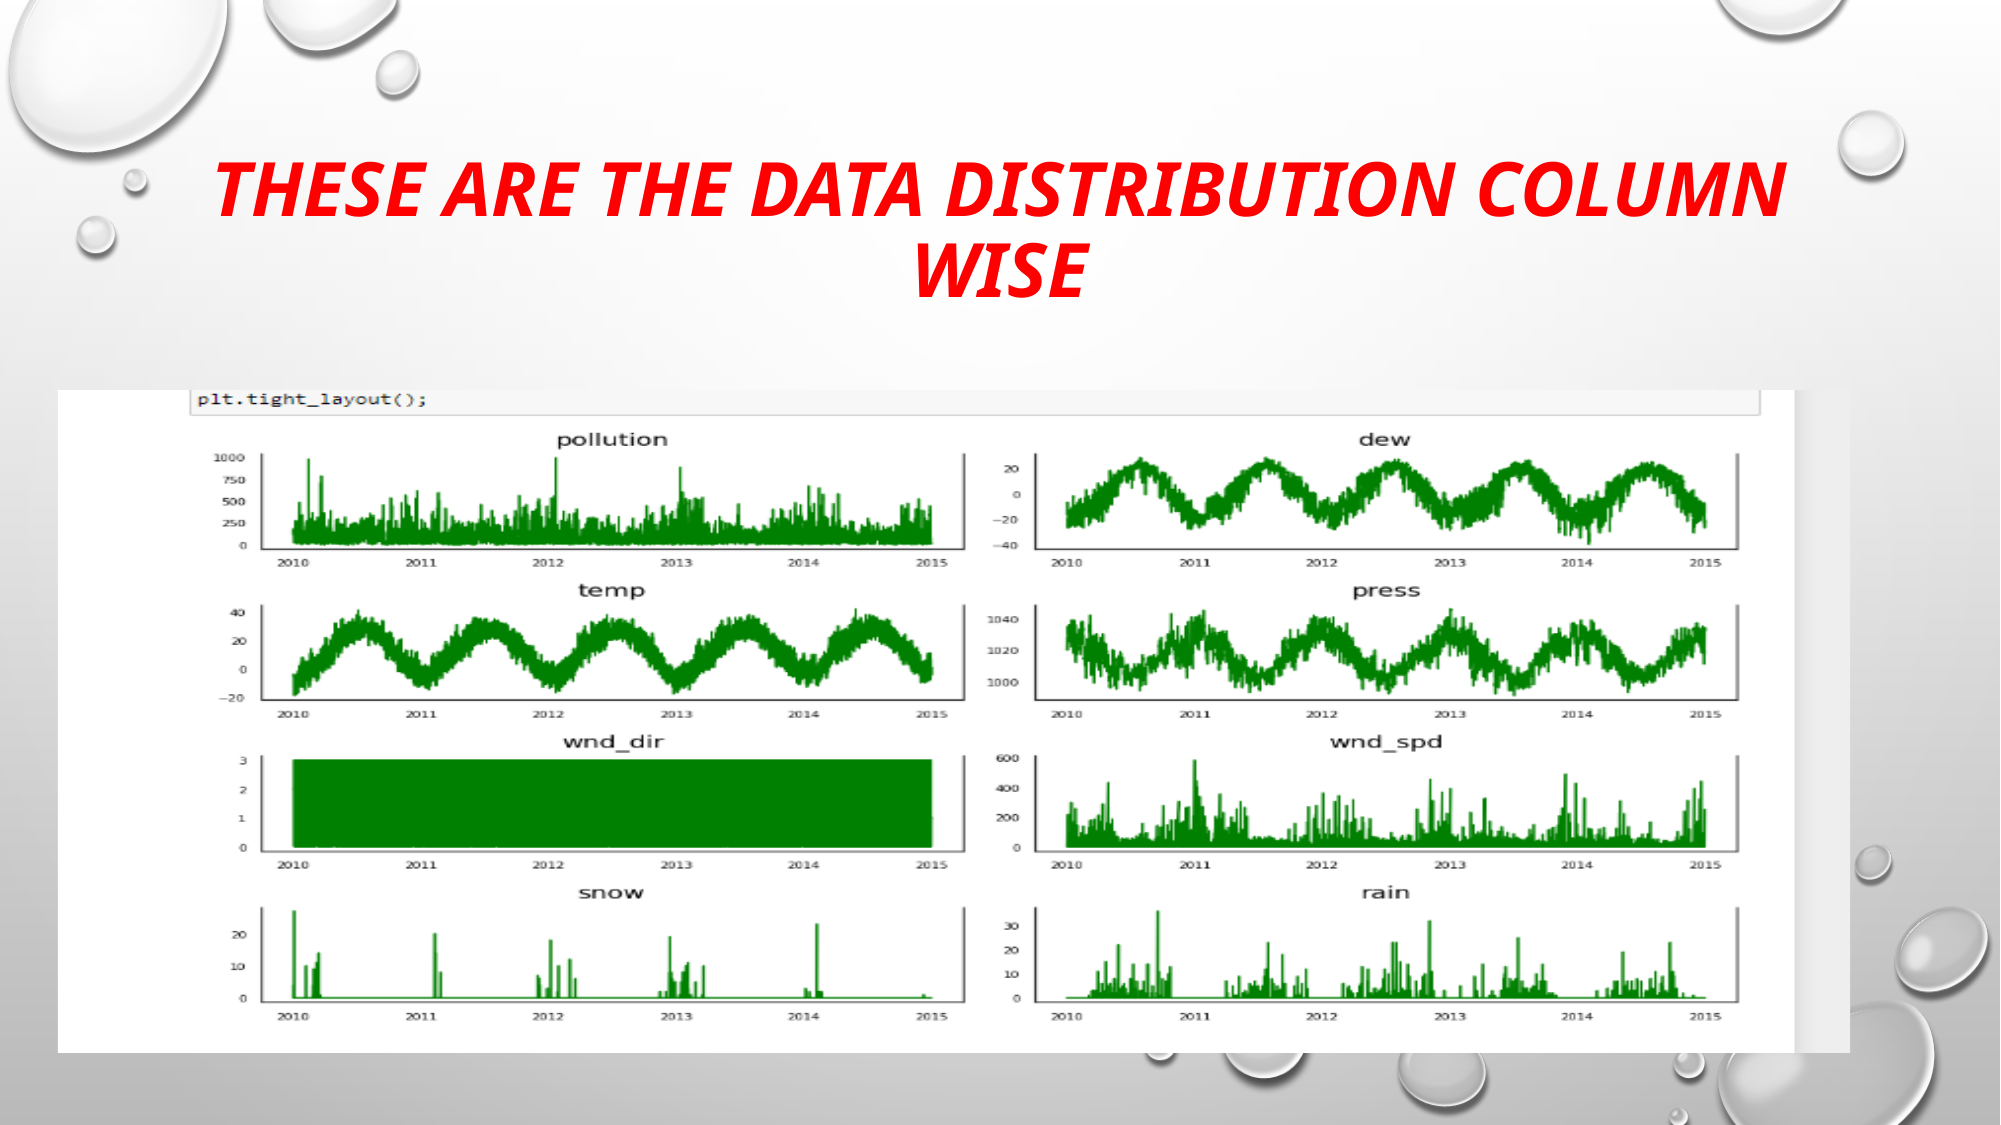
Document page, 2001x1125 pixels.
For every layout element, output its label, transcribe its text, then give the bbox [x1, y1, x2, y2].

picture [0, 0, 2000, 1125]
title These are the data distribution column wise [149, 101, 1851, 364]
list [57, 389, 1851, 1053]
